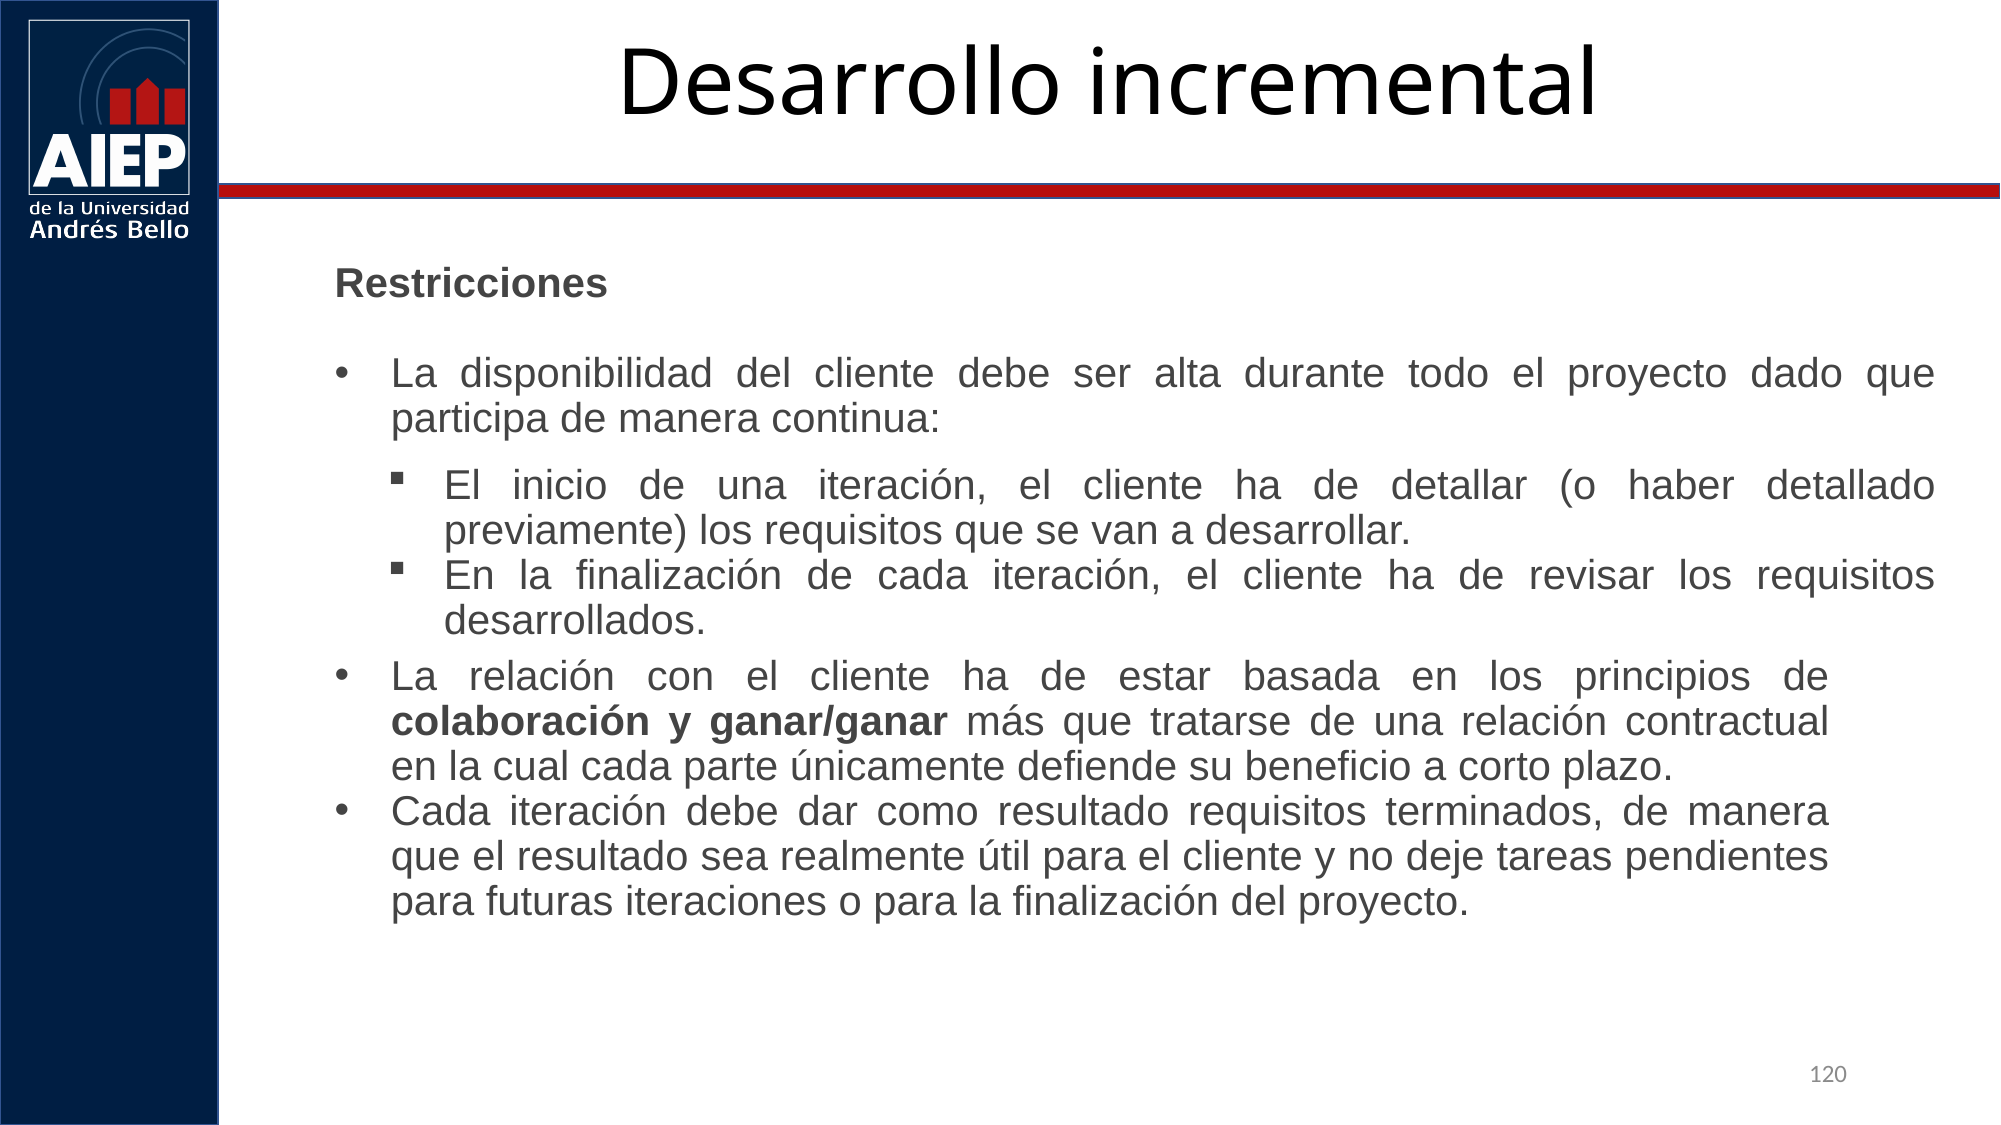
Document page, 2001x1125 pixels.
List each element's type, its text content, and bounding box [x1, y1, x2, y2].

picture [19, 12, 199, 246]
text_box [0, 0, 219, 1125]
text_box La relación con el cliente ha de estar basada en los principios de colaboración y ganar/ganar más que tratarse de una relación contractual en la cual cada parte únicamente defiende su beneficio a corto plazo. Cada iteración debe dar como resultado requisitos terminados, de manera que el resultado sea realmente útil para el cliente y no deje tareas pendientes para futuras iteraciones o para la finalización del proyecto. [319, 646, 1845, 978]
text_box Restricciones La disponibilidad del cliente debe ser alta durante todo el proyecto dado que participa de manera continua: [319, 254, 1952, 493]
slide_number 120 [1412, 1042, 1863, 1103]
text_box Desarrollo incremental [239, 28, 1978, 156]
text_box [217, 183, 2000, 199]
text_box El inicio de una iteración, el cliente ha de detallar (o haber detallado previamente) los requisitos que se van a desarrollar. En la finalización de cada iteración, el cliente ha de revisar los requisitos desarrollados. [372, 456, 1952, 669]
